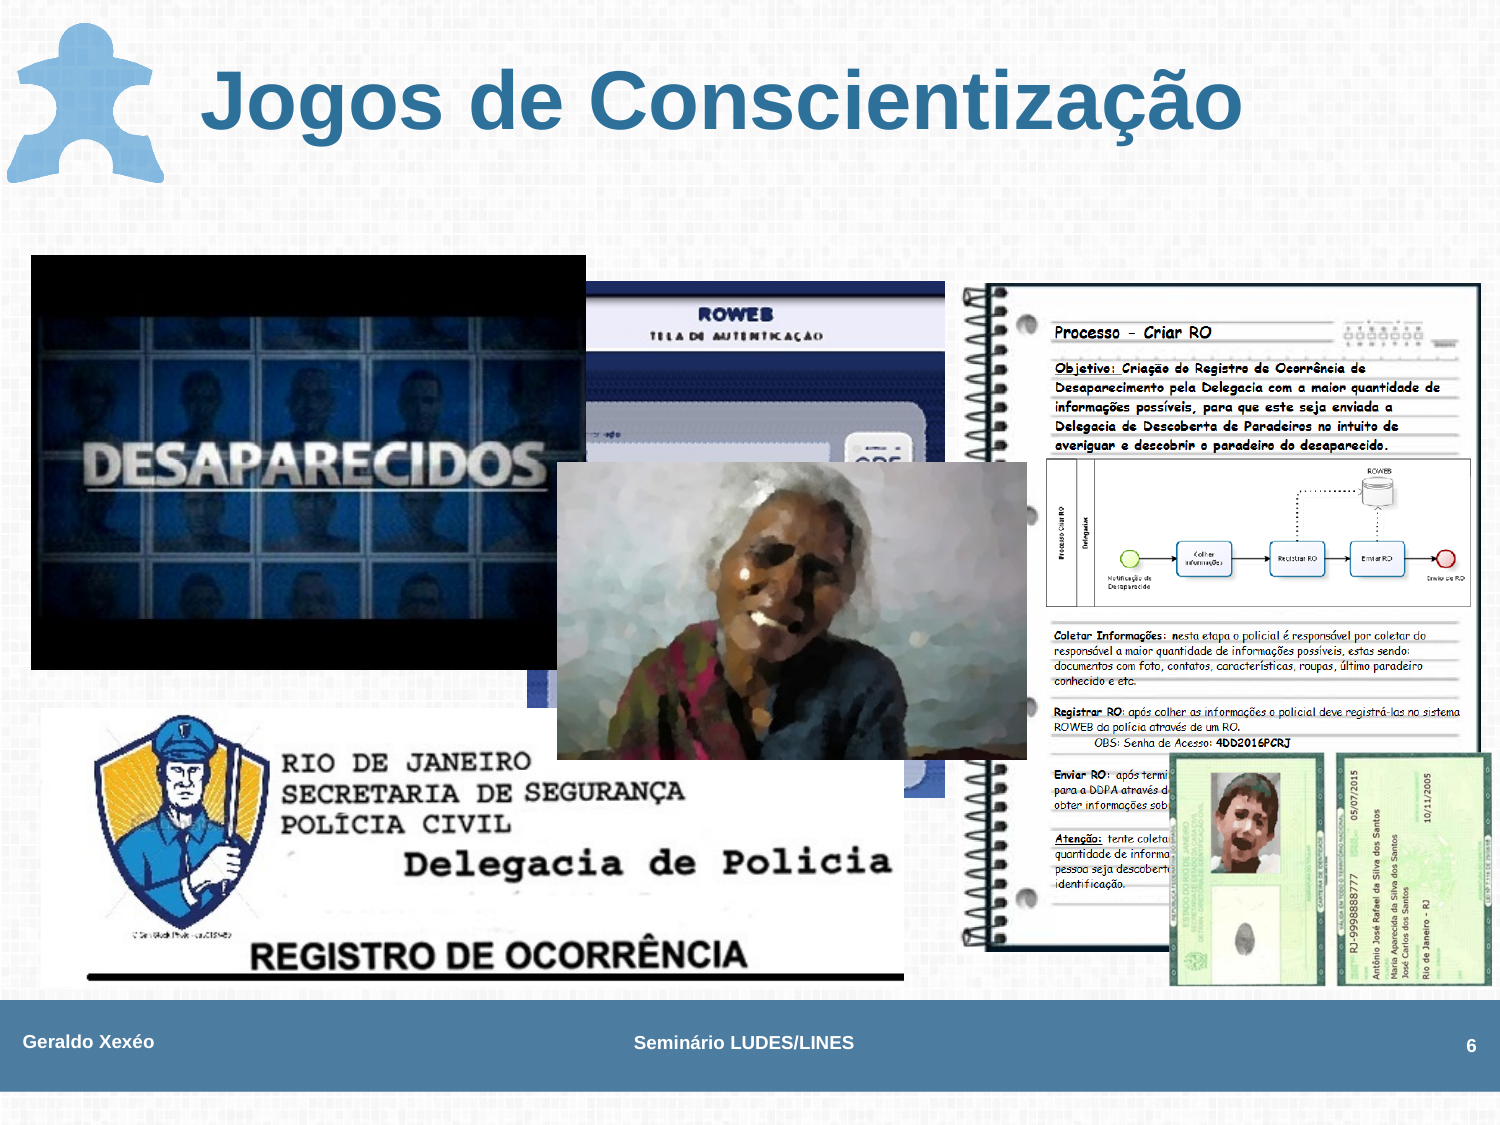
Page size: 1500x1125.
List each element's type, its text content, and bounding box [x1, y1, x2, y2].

slide_number 6 [1297, 1021, 1492, 1069]
picture [0, 0, 1500, 1125]
footer Seminário LUDES/LINES [526, 1018, 962, 1066]
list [40, 708, 904, 987]
title Jogos de Conscientização [185, 11, 1481, 195]
slide_number Geraldo Xexéo [7, 1017, 203, 1066]
